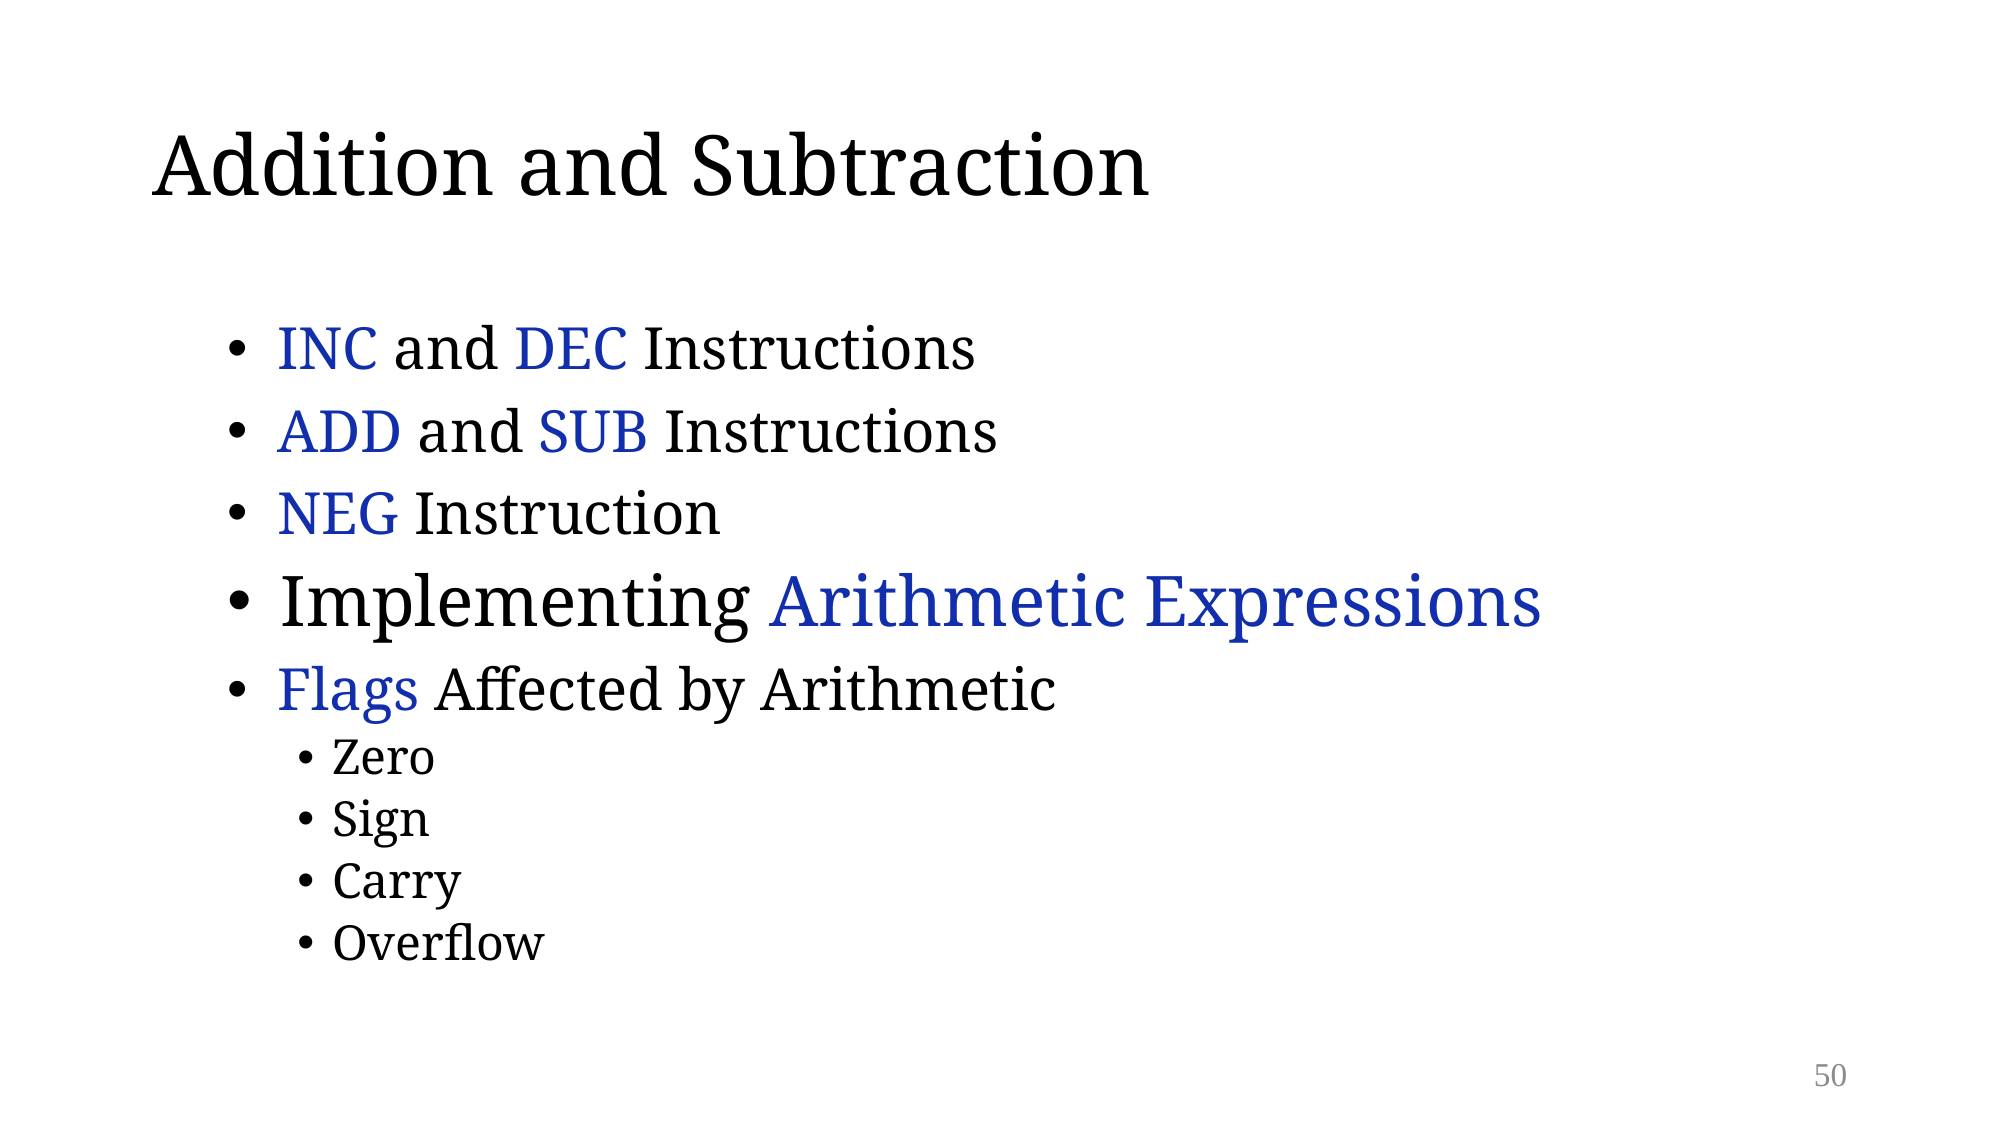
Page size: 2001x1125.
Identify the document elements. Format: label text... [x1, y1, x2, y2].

slide_number 50 [1412, 1042, 1863, 1103]
list INC and DEC Instructions ADD and SUB Instructions NEG Instruction Implementing Arithmetic Expressions Flags Affected by Arithmetic Zero Sign Carry Overflow [212, 312, 1565, 988]
title Addition and Subtraction [137, 59, 1863, 278]
